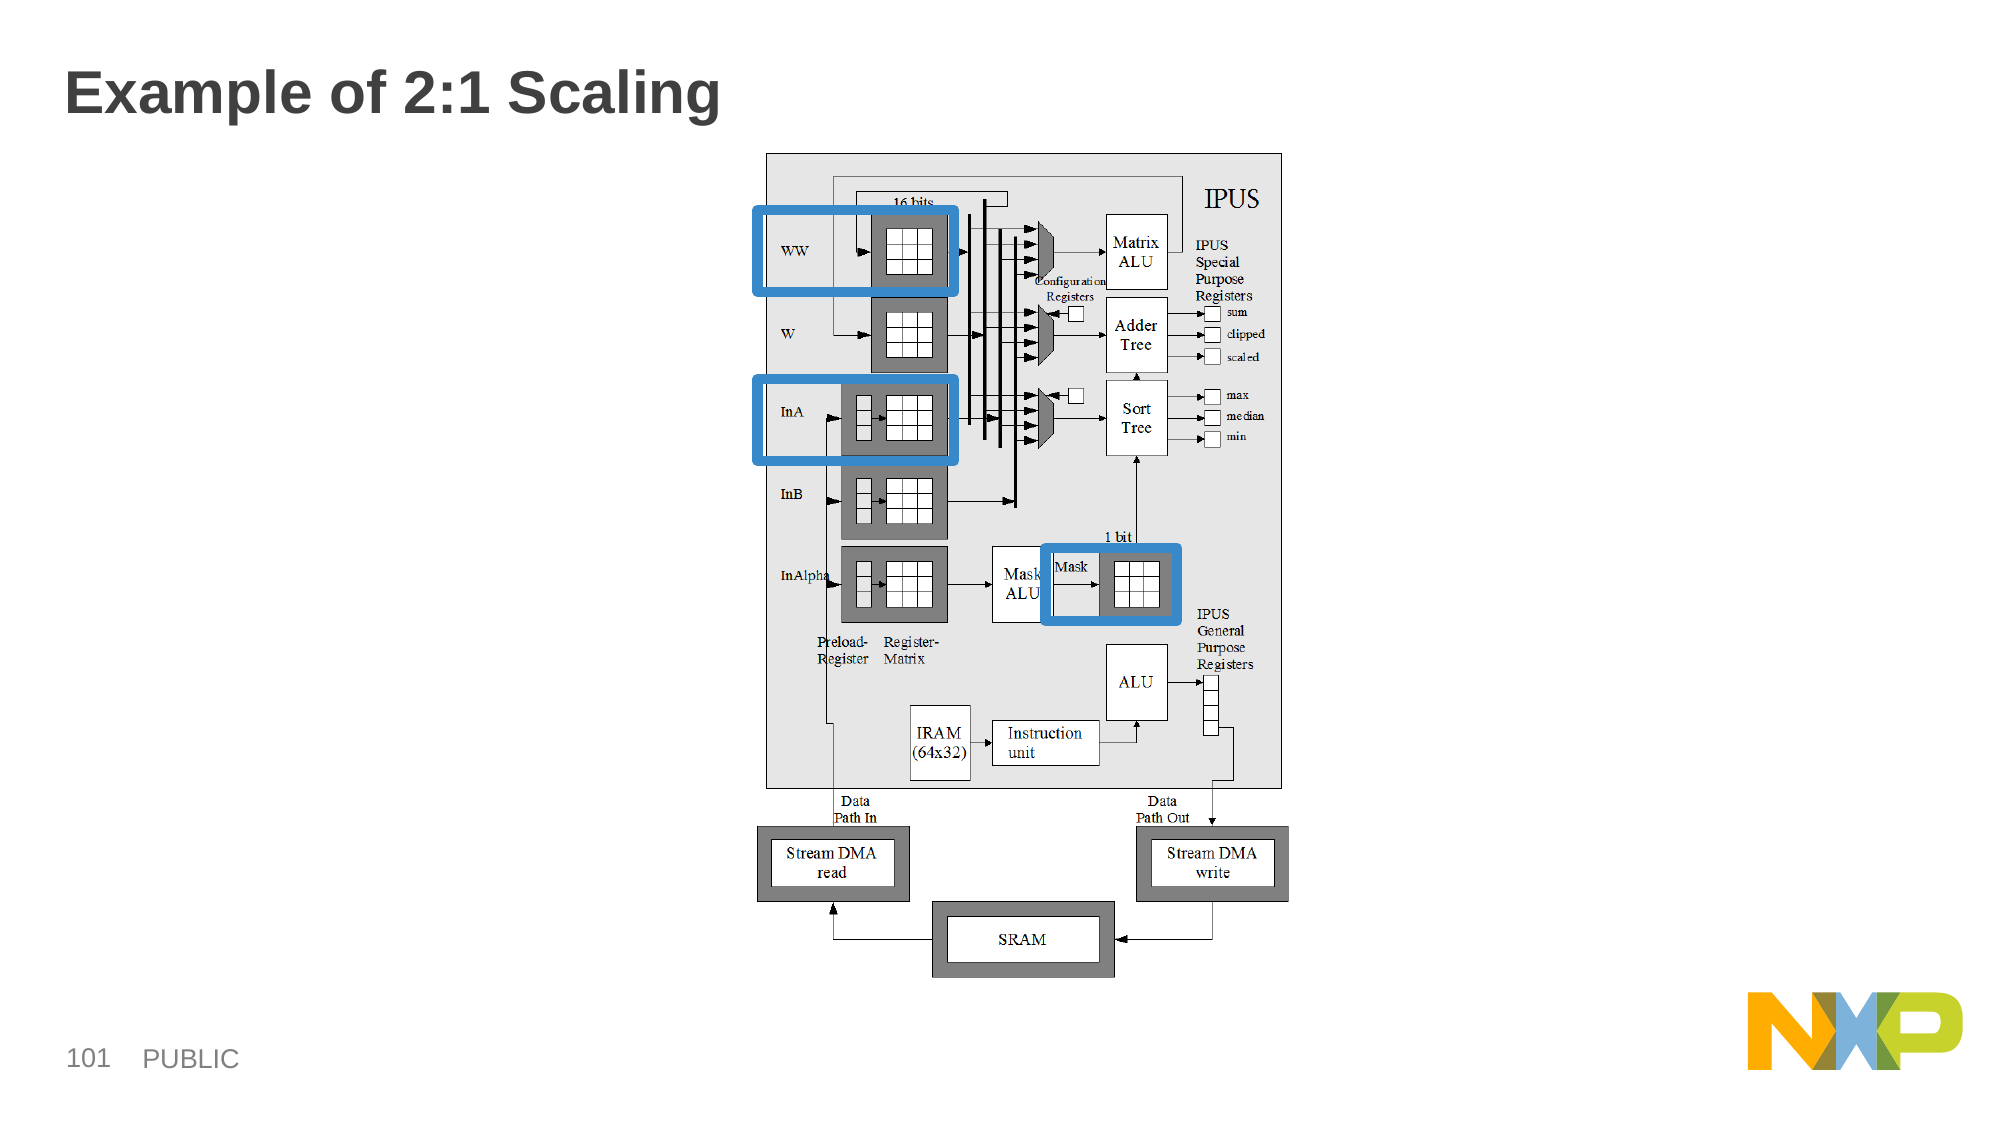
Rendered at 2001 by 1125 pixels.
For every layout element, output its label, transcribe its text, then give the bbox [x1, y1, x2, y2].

picture [757, 153, 1289, 979]
title Example of 2:1 Scaling [48, 45, 1963, 154]
